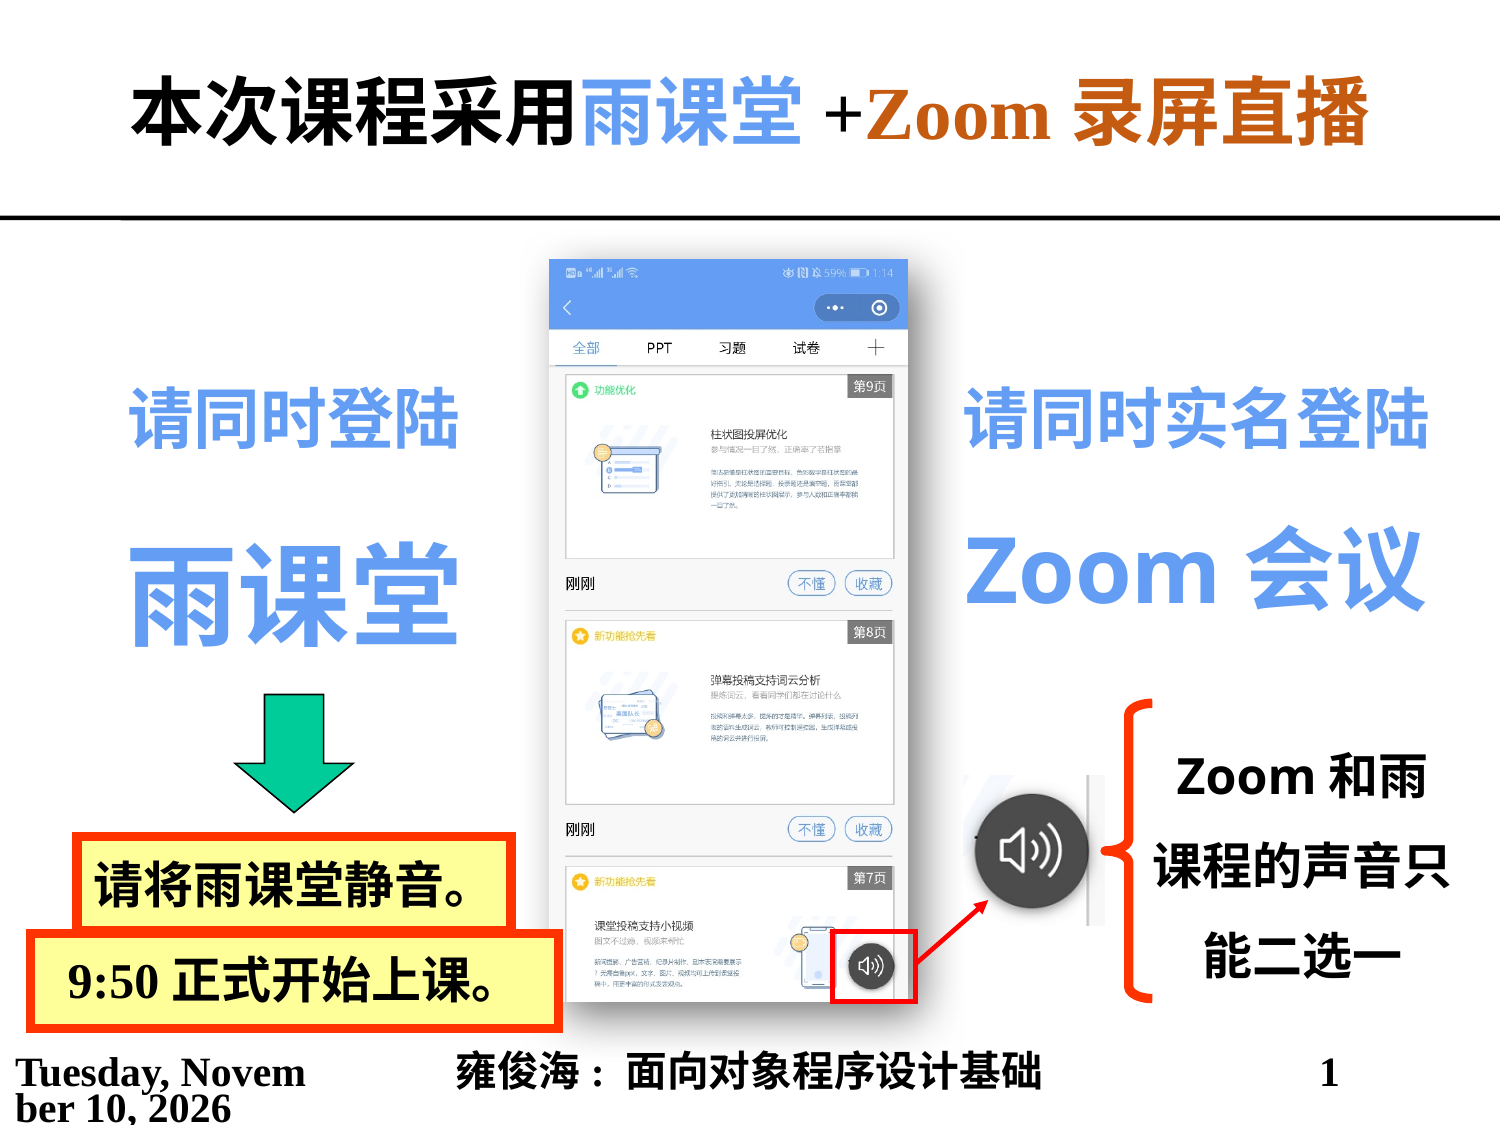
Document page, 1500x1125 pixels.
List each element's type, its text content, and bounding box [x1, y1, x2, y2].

text_box [1105, 703, 1153, 999]
text_box [908, 930, 916, 1002]
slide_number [0, 1042, 337, 1103]
picture [549, 259, 908, 1002]
picture [963, 775, 1105, 926]
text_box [76, 329, 511, 931]
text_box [915, 899, 989, 965]
text_box 请同时实名登陆 Zoom会议 [948, 329, 1446, 630]
title 本次课程采用雨课堂+Zoom录屏直播 [0, 0, 1500, 217]
footer 雍俊海: 面向对象程序设计基础 [337, 1042, 1160, 1103]
slide_number 1 [1160, 1042, 1499, 1103]
text_box Zoom和雨课程的声音只能二选一 [1153, 707, 1468, 992]
text_box 9:50正式开始上课。 [30, 933, 559, 1029]
